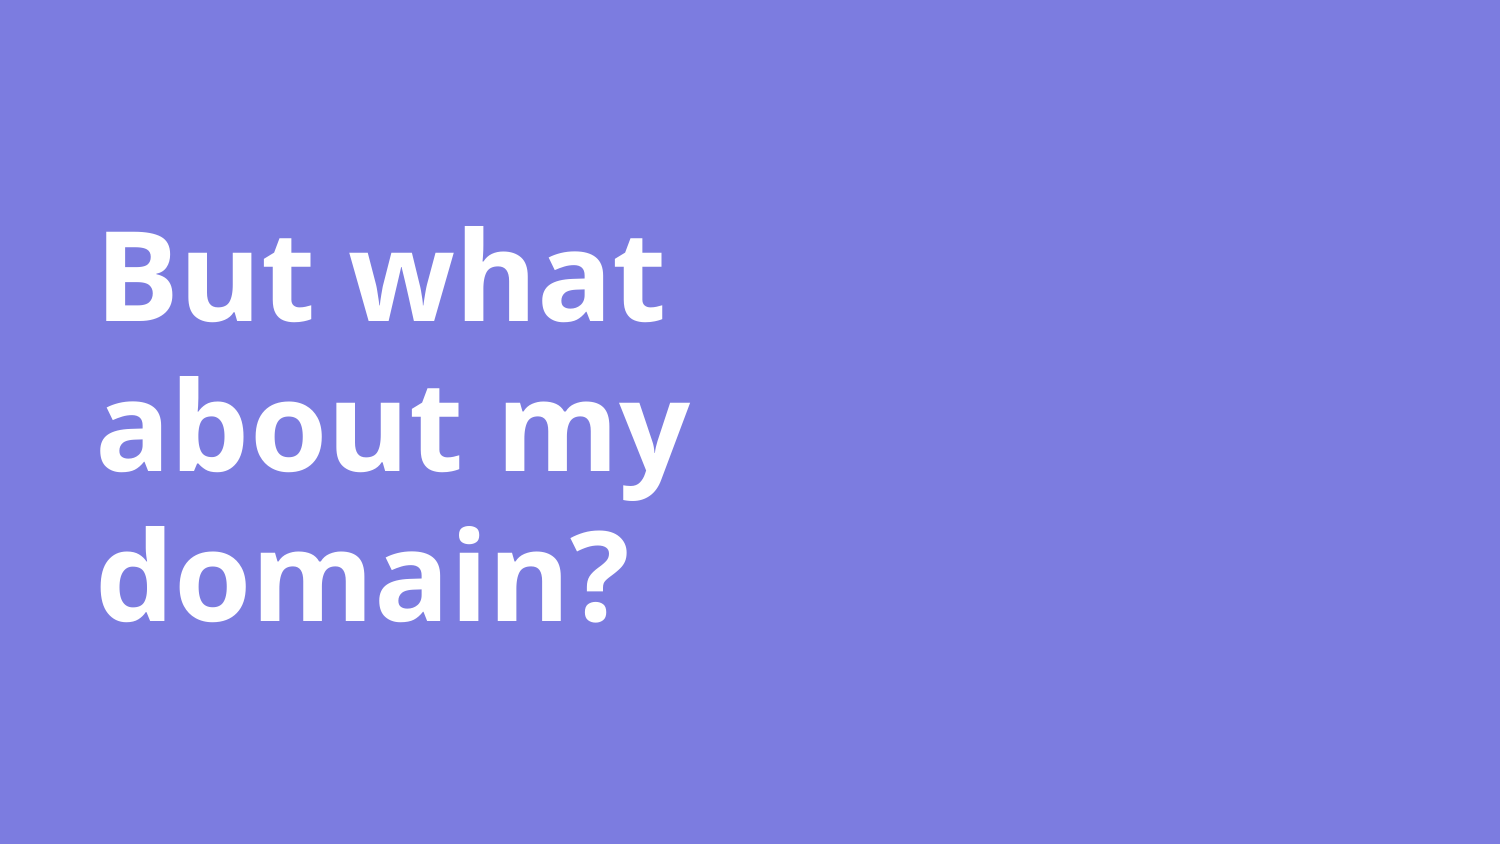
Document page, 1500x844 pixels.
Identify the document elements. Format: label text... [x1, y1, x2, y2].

title But what about my domain? [80, 86, 1003, 758]
